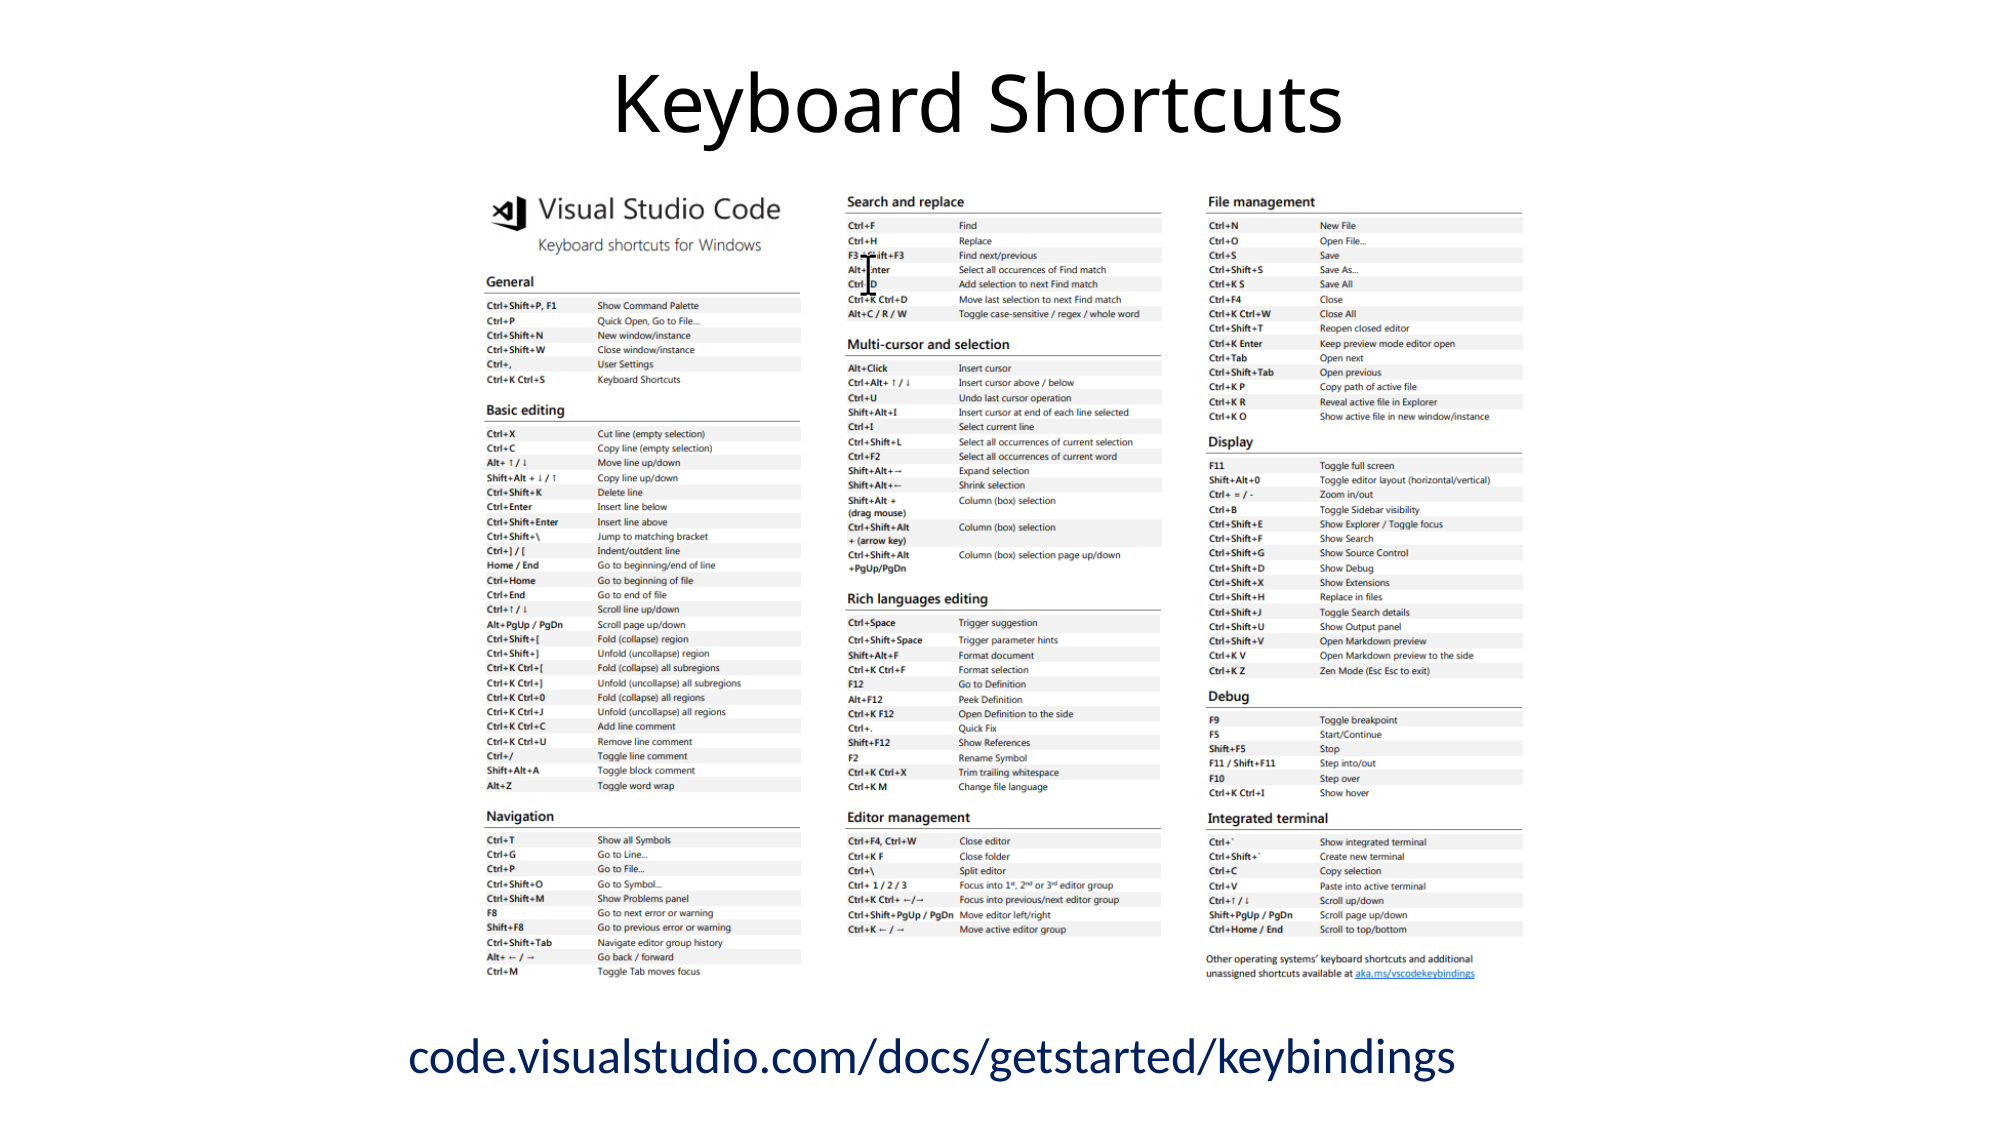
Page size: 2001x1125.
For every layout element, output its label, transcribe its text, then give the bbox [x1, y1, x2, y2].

picture [475, 189, 1525, 985]
title Keyboard Shortcuts [555, 54, 1402, 158]
text_box code.visualstudio.com/docs/getstarted/keybindings [393, 1016, 1472, 1091]
